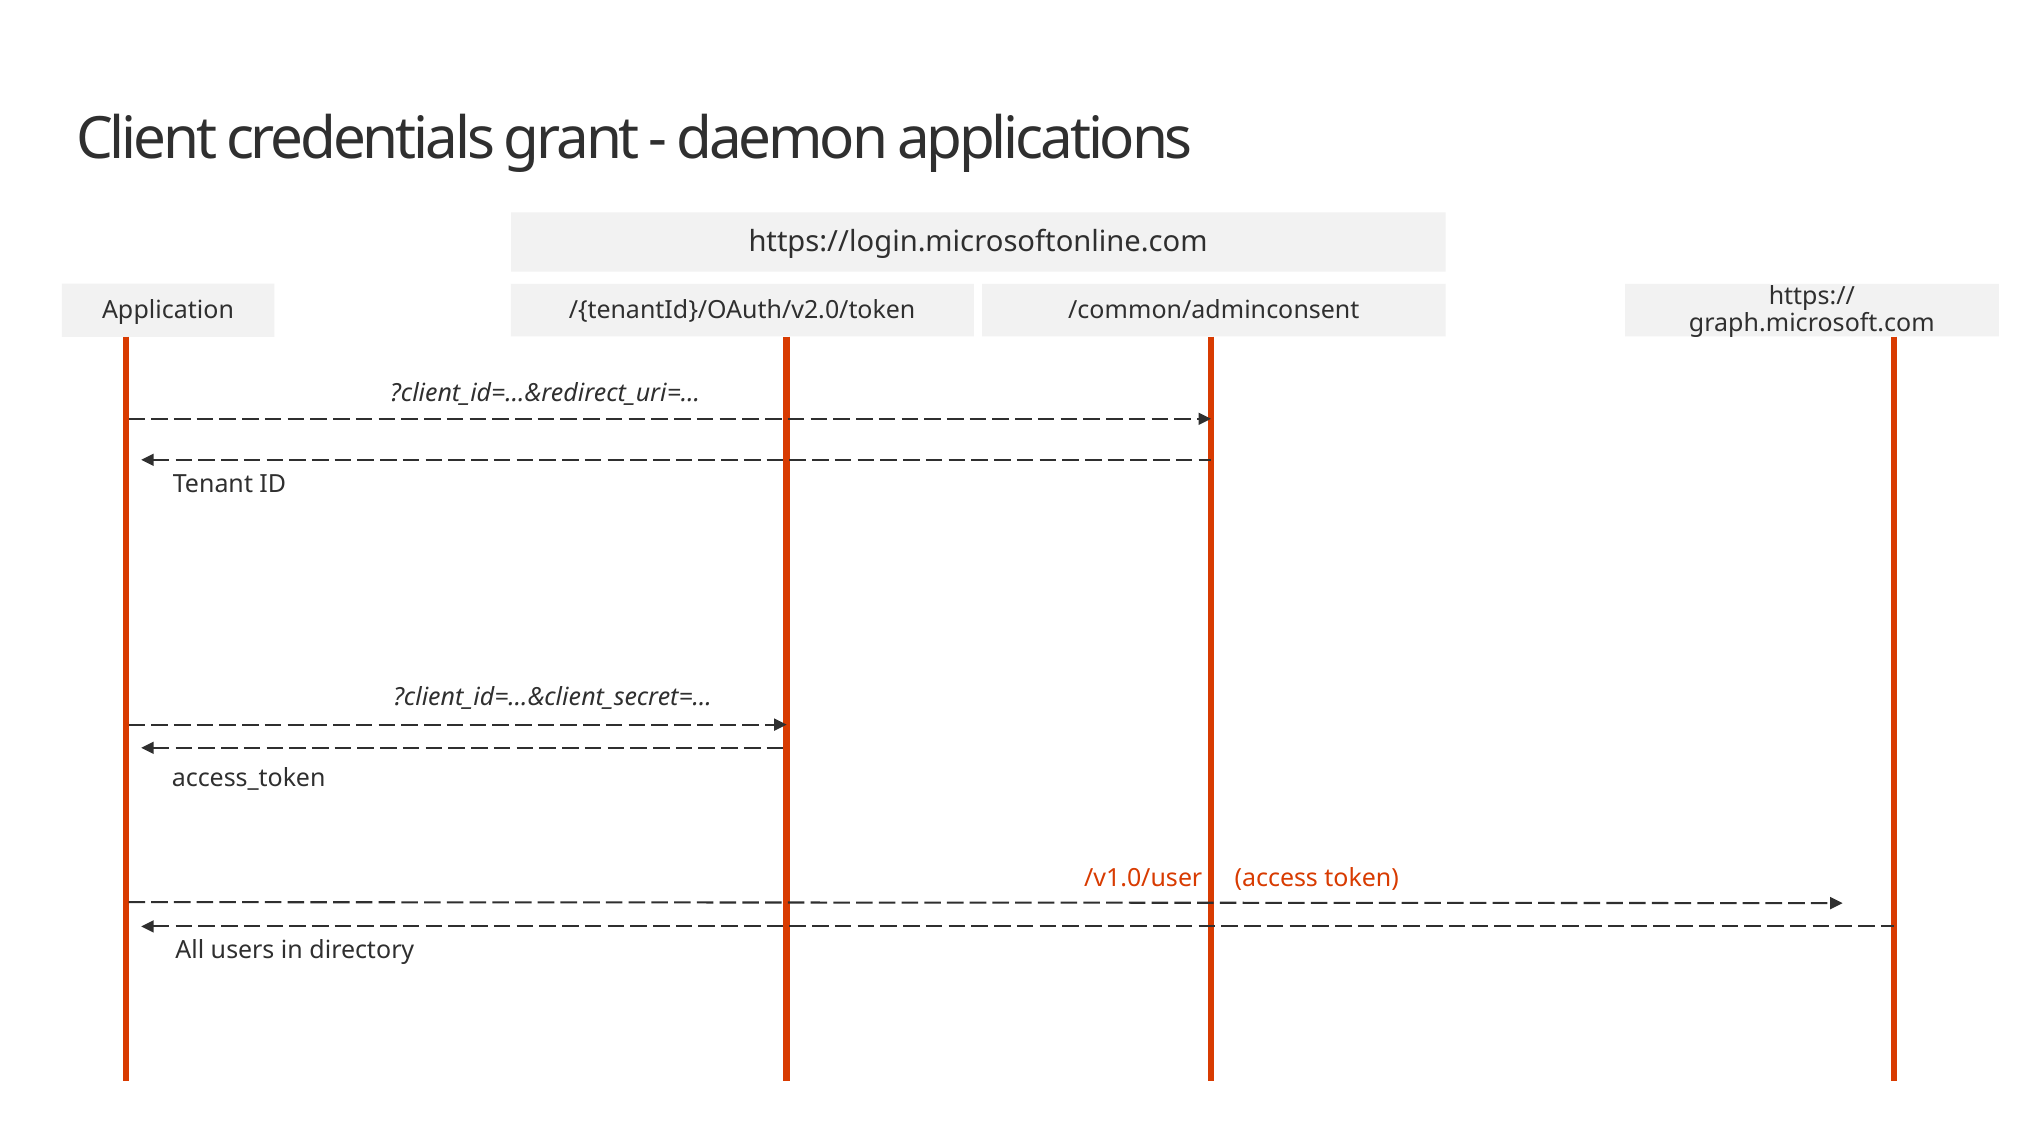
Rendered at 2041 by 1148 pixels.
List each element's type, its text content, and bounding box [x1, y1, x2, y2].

text_box ?client_id=…&redirect_uri=… [375, 365, 716, 418]
text_box /v1.0/user (access token) [1069, 851, 1210, 901]
text_box Tenant ID [157, 461, 302, 512]
text_box ?client_id=…&client_secret=… [378, 670, 728, 724]
text_box https://login.microsoftonline.com [510, 212, 1446, 272]
text_box /v1.0/user (access token) [1212, 851, 1415, 901]
text_box Application [61, 283, 275, 338]
text_box /common/adminconsent [981, 283, 1446, 337]
title Client credentials grant - daemon applications [76, 103, 1969, 172]
text_box /{tenantId}/OAuth/v2.0/token [510, 283, 975, 337]
text_box access_token [156, 750, 341, 805]
text_box https://graph.microsoft.com [1624, 283, 2000, 337]
text_box All users in directory [160, 927, 430, 978]
